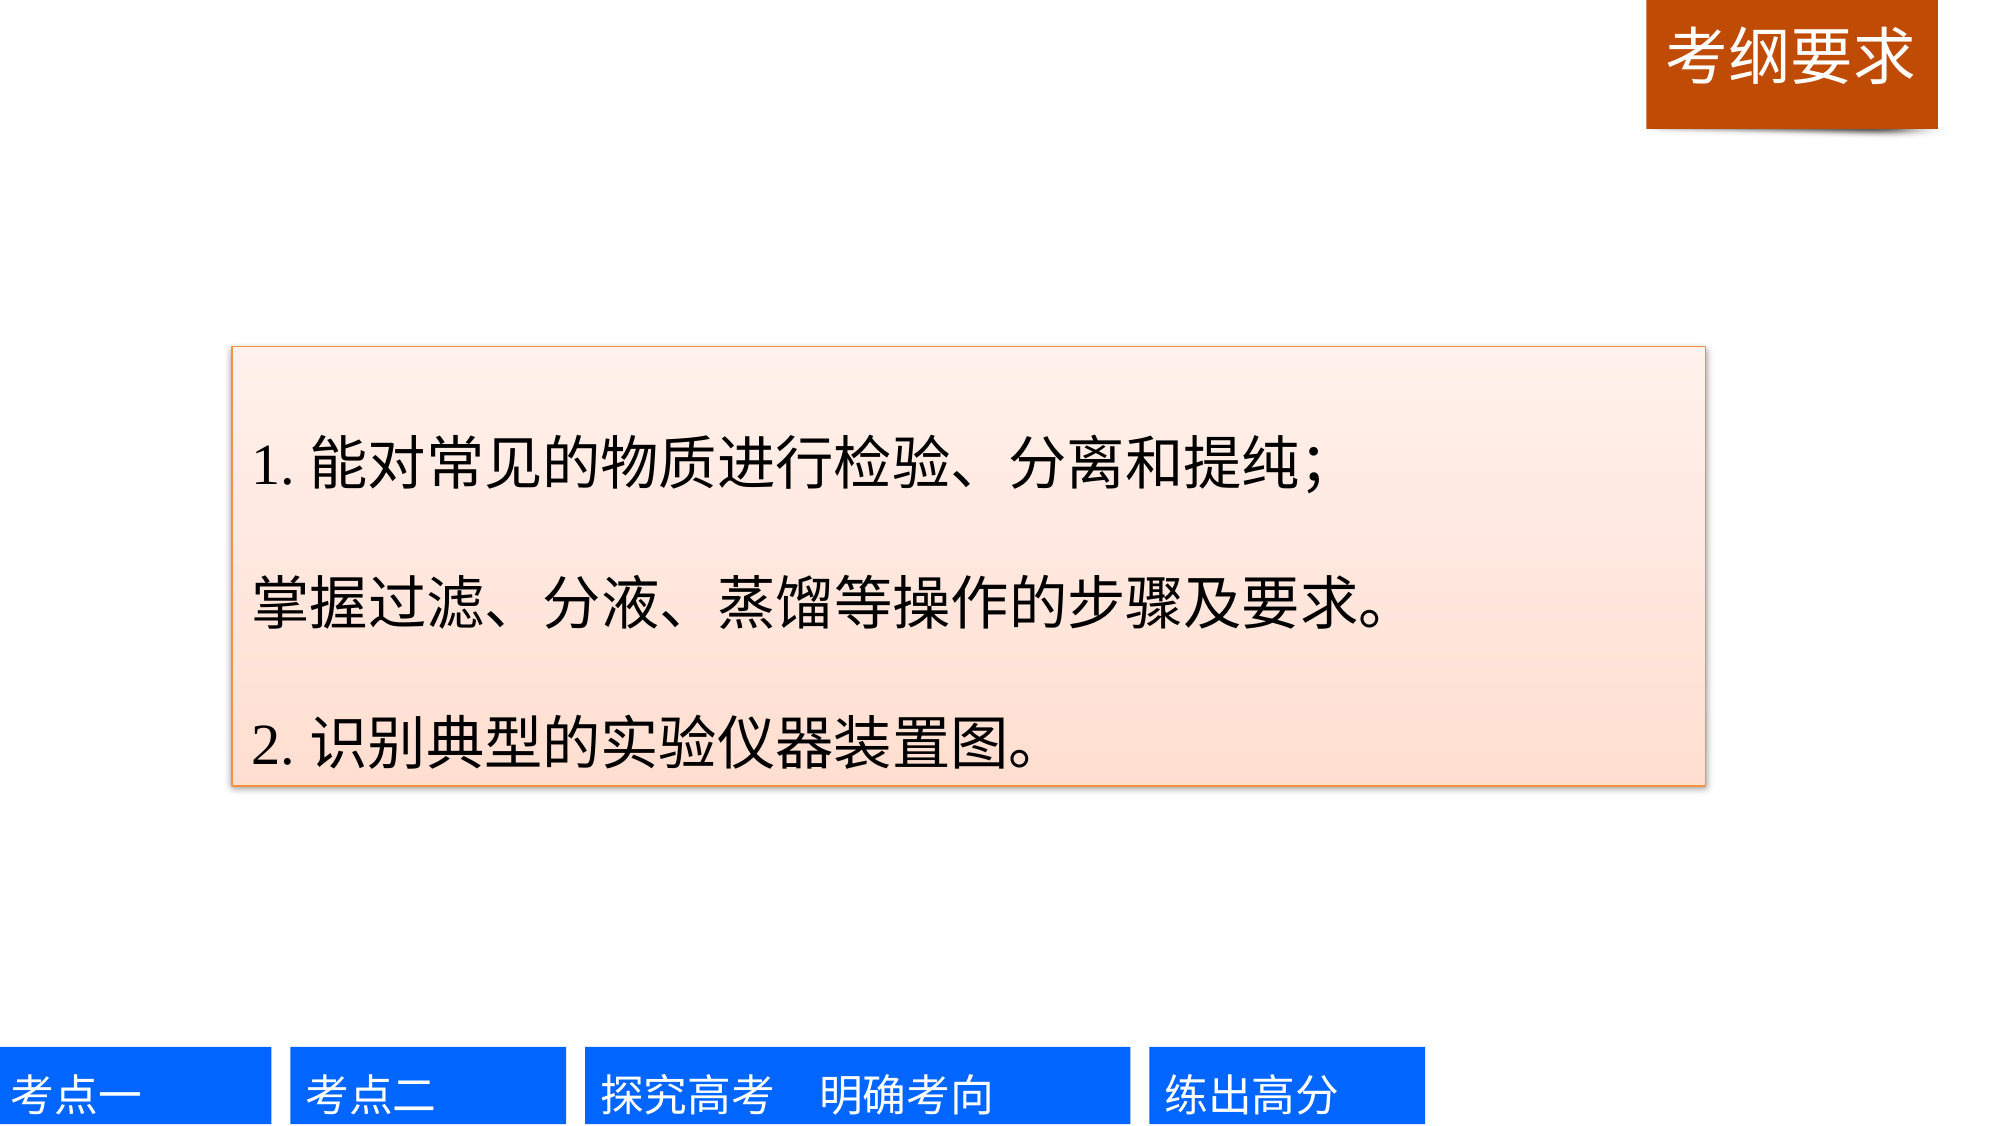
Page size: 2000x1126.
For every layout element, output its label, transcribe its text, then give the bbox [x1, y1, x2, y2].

picture [1646, 0, 1957, 140]
text_box 练出高分 [1147, 1045, 1427, 1126]
text_box 考点一 [0, 1045, 274, 1126]
text_box 1.能对常见的物质进行检验、分离和提纯； 掌握过滤、分液、蒸馏等操作的步骤及要求。 2.识别典型的实验仪器装置图。 [231, 346, 1706, 787]
text_box 考点二 [288, 1045, 568, 1126]
text_box 探究高考 明确考向 [583, 1045, 1132, 1126]
